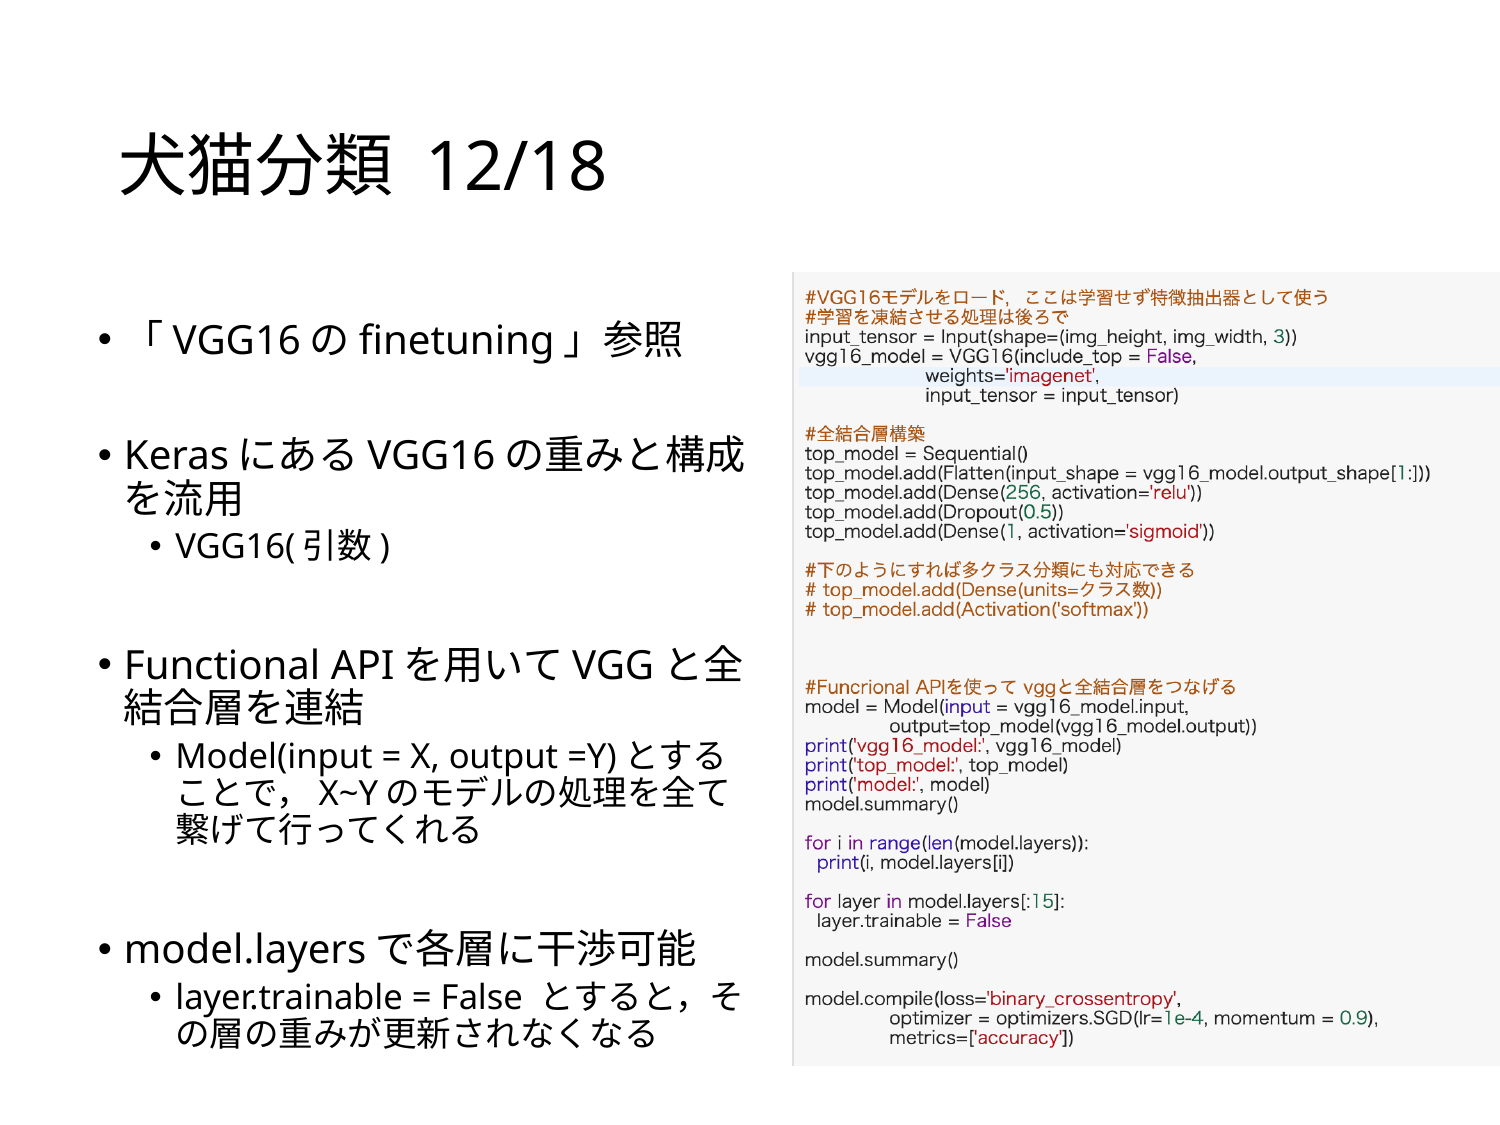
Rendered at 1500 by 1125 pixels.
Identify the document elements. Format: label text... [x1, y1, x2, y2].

list 「VGG16のfinetuning」参照 KerasにあるVGG16の重みと構成を流用 VGG16(引数) Functional APIを用いてVGGと全結合層を連結 Model(input = X, output =Y)とすることで，X~Yのモデルの処理を全て繋げて行ってくれる model.layersで各層に干渉可能 layer.trainable = False とすると，その層の重みが更新されなくなる [82, 311, 773, 1066]
picture [792, 272, 1500, 1066]
title 犬猫分類 12/18 [103, 59, 1397, 278]
